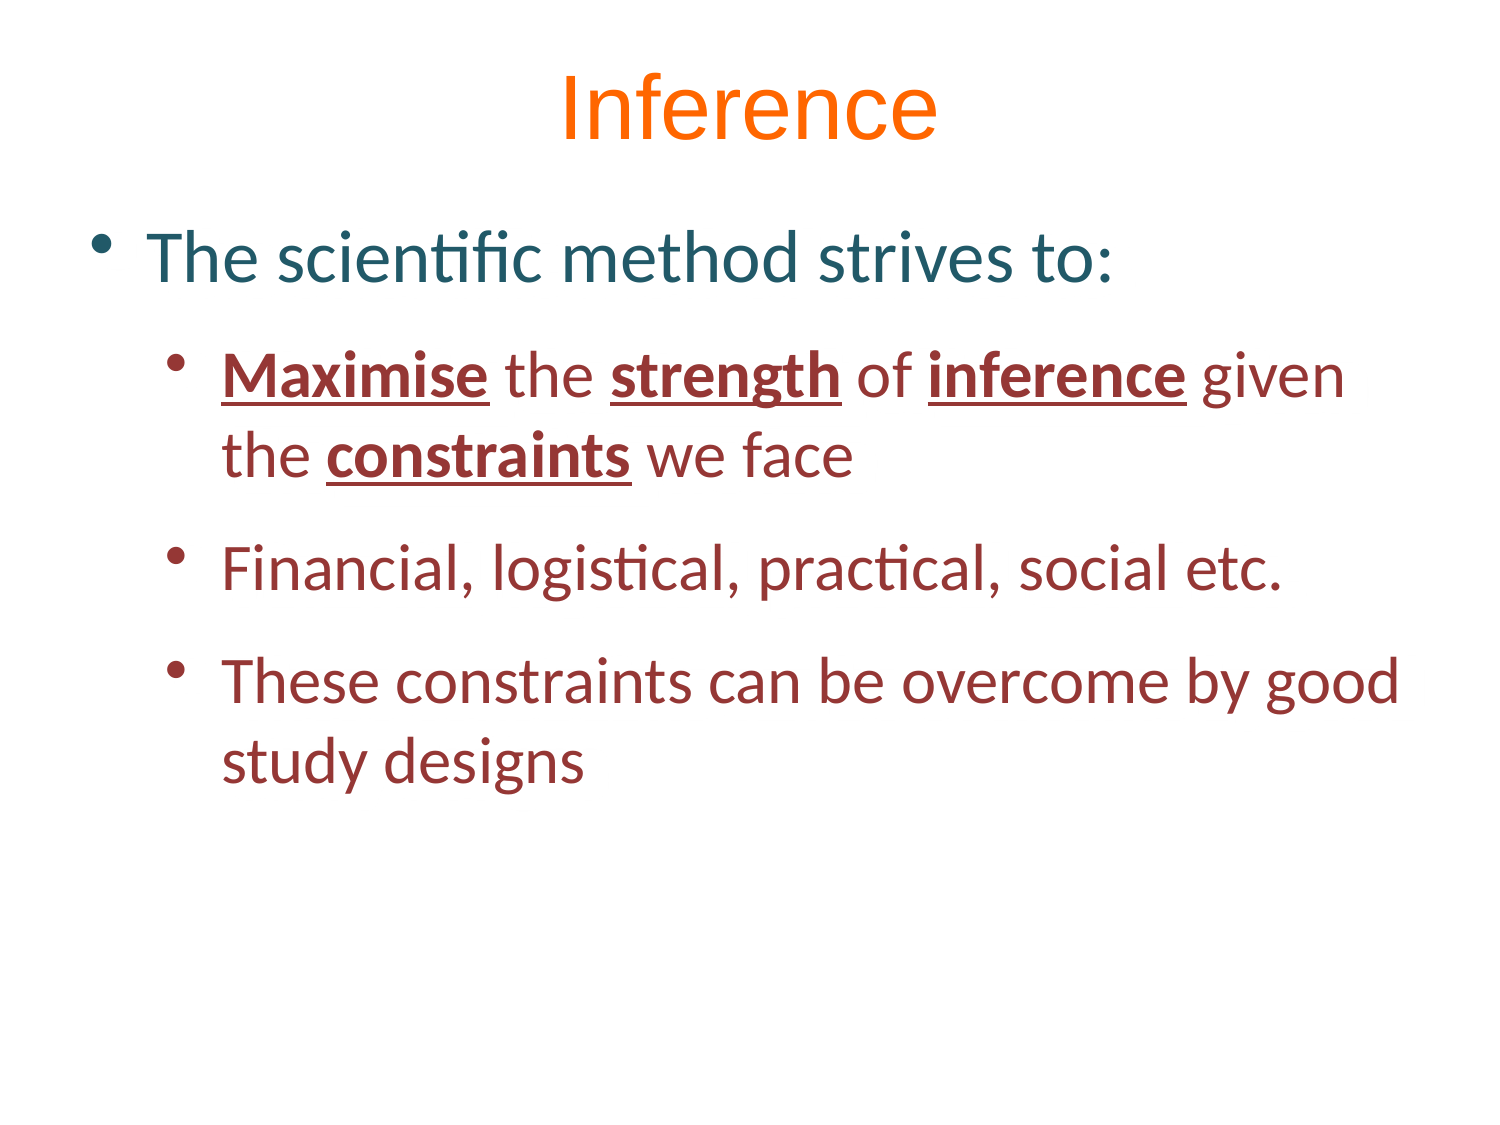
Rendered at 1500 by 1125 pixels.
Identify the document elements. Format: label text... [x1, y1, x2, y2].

text_box Inference [0, 8, 1500, 197]
text_box The scientific method strives to: Maximise the strength of inference given the constraints we face Financial, logistical, practical, social etc. These constraints can be overcome by good study designs [74, 200, 1432, 1025]
